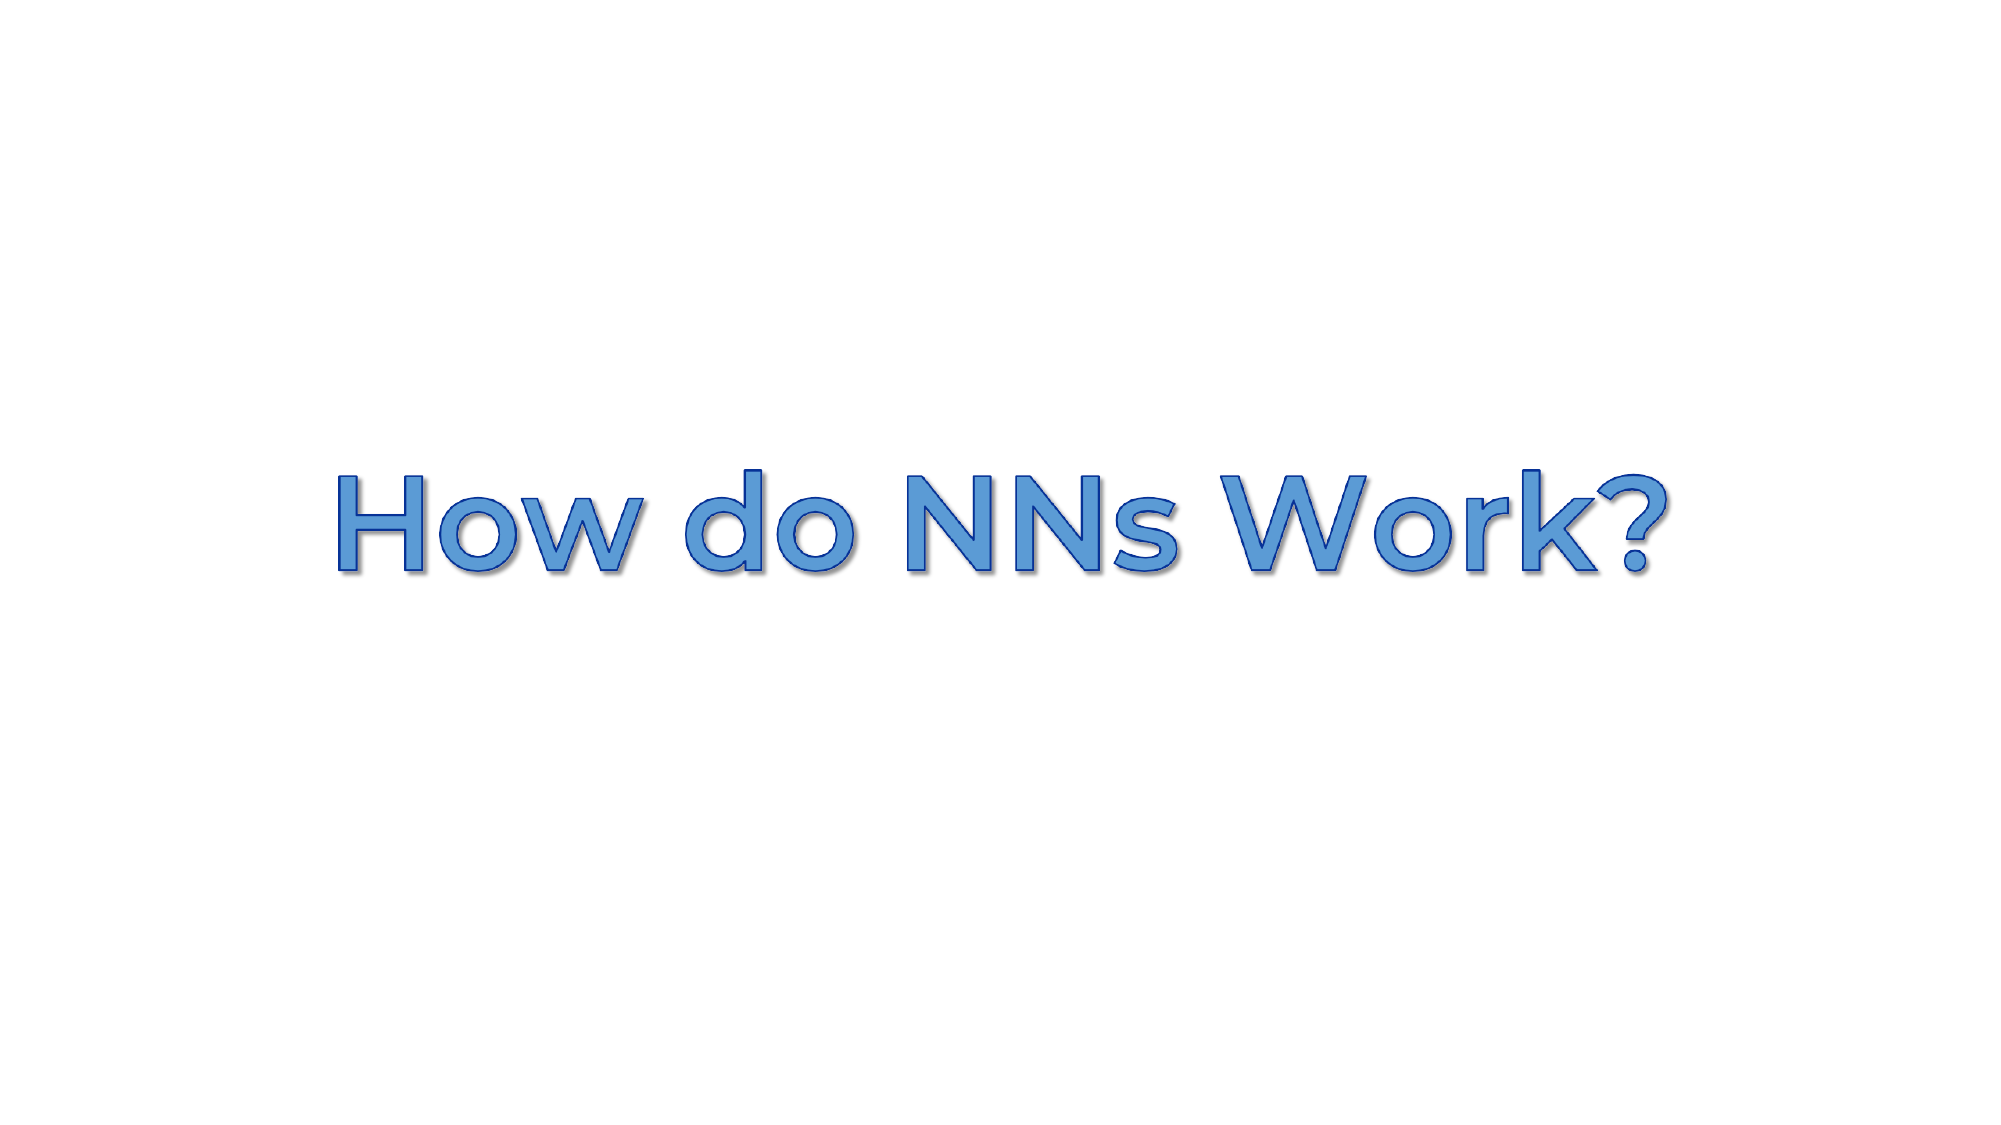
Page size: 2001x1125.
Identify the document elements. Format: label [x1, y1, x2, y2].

text_box [336, 467, 1677, 582]
